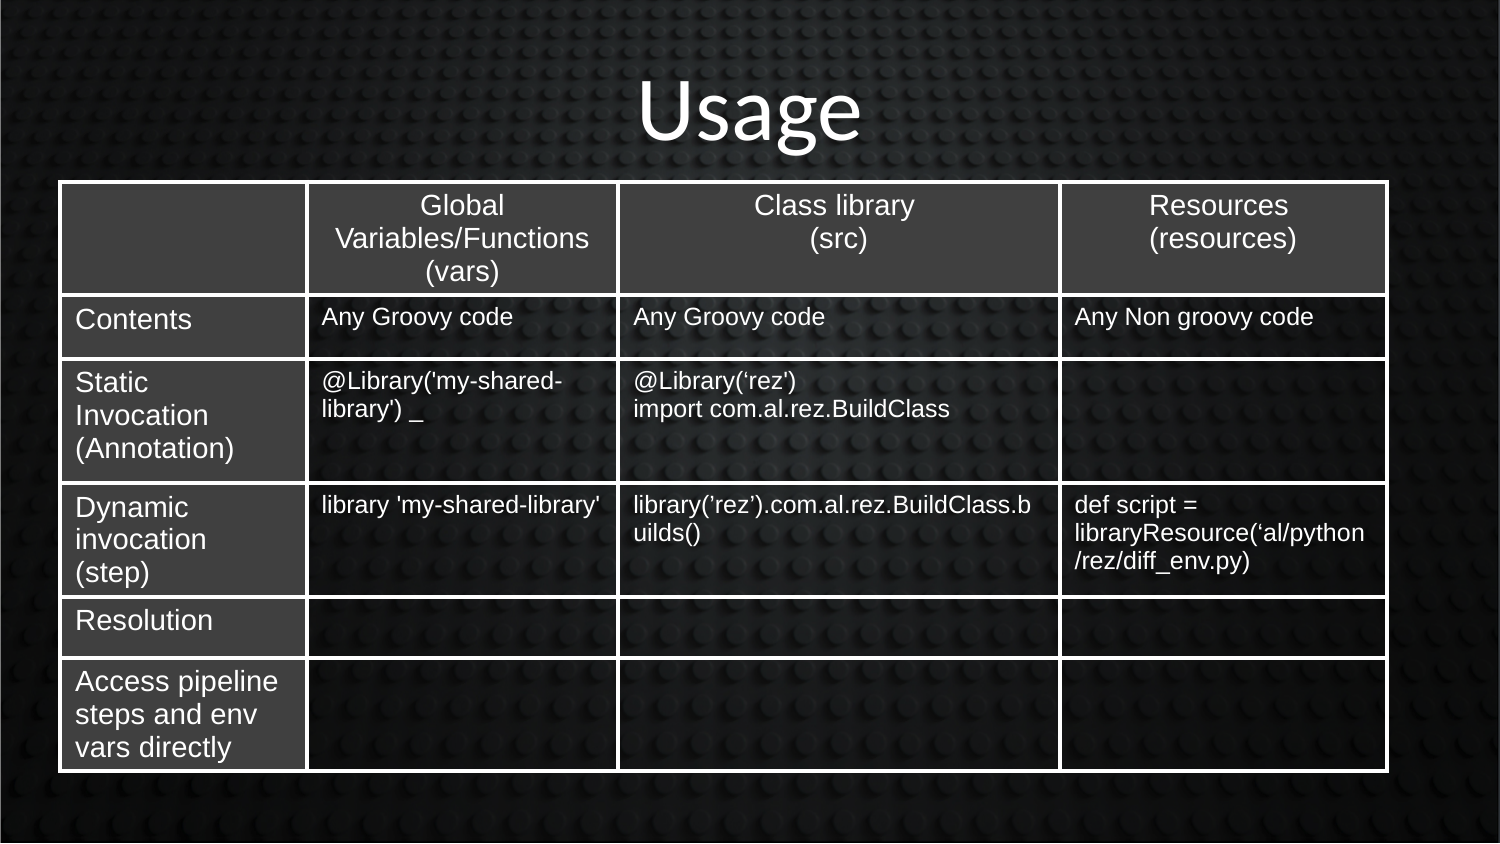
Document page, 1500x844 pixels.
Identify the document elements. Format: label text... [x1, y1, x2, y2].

table_cell [309, 660, 616, 769]
table_cell library 'my-shared-library' [309, 485, 616, 595]
table_cell Any Groovy code [309, 297, 616, 357]
table_cell [309, 599, 616, 656]
table_cell Access pipeline steps and env vars directly [62, 660, 305, 769]
text_box Usage [75, 33, 1425, 175]
table_cell library(’rez’).com.al.rez.BuildClass.builds() [620, 485, 1058, 595]
table_cell [1062, 660, 1385, 769]
table_header Resources (resources) [1062, 184, 1385, 293]
table_cell Any Groovy code [620, 297, 1058, 357]
picture [0, 0, 1500, 844]
table_cell [1062, 361, 1385, 481]
table_cell Dynamic invocation (step) [62, 485, 305, 595]
table_cell @Library(‘rez') import com.al.rez.BuildClass [620, 361, 1058, 481]
table_header [62, 184, 305, 293]
table_cell Contents [62, 297, 305, 357]
table_cell [1062, 599, 1385, 656]
table_cell [620, 599, 1058, 656]
table_cell Any Non groovy code [1062, 297, 1385, 357]
table_cell def script = libraryResource(‘al/python/rez/diff_env.py) [1062, 485, 1385, 595]
table_cell [620, 660, 1058, 769]
table_cell @Library('my-shared-library') _ [309, 361, 616, 481]
table_header Class library (src) [620, 184, 1058, 293]
table_cell Resolution [62, 599, 305, 656]
table_header Global Variables/Functions (vars) [309, 184, 616, 293]
table_cell Static Invocation (Annotation) [62, 361, 305, 481]
